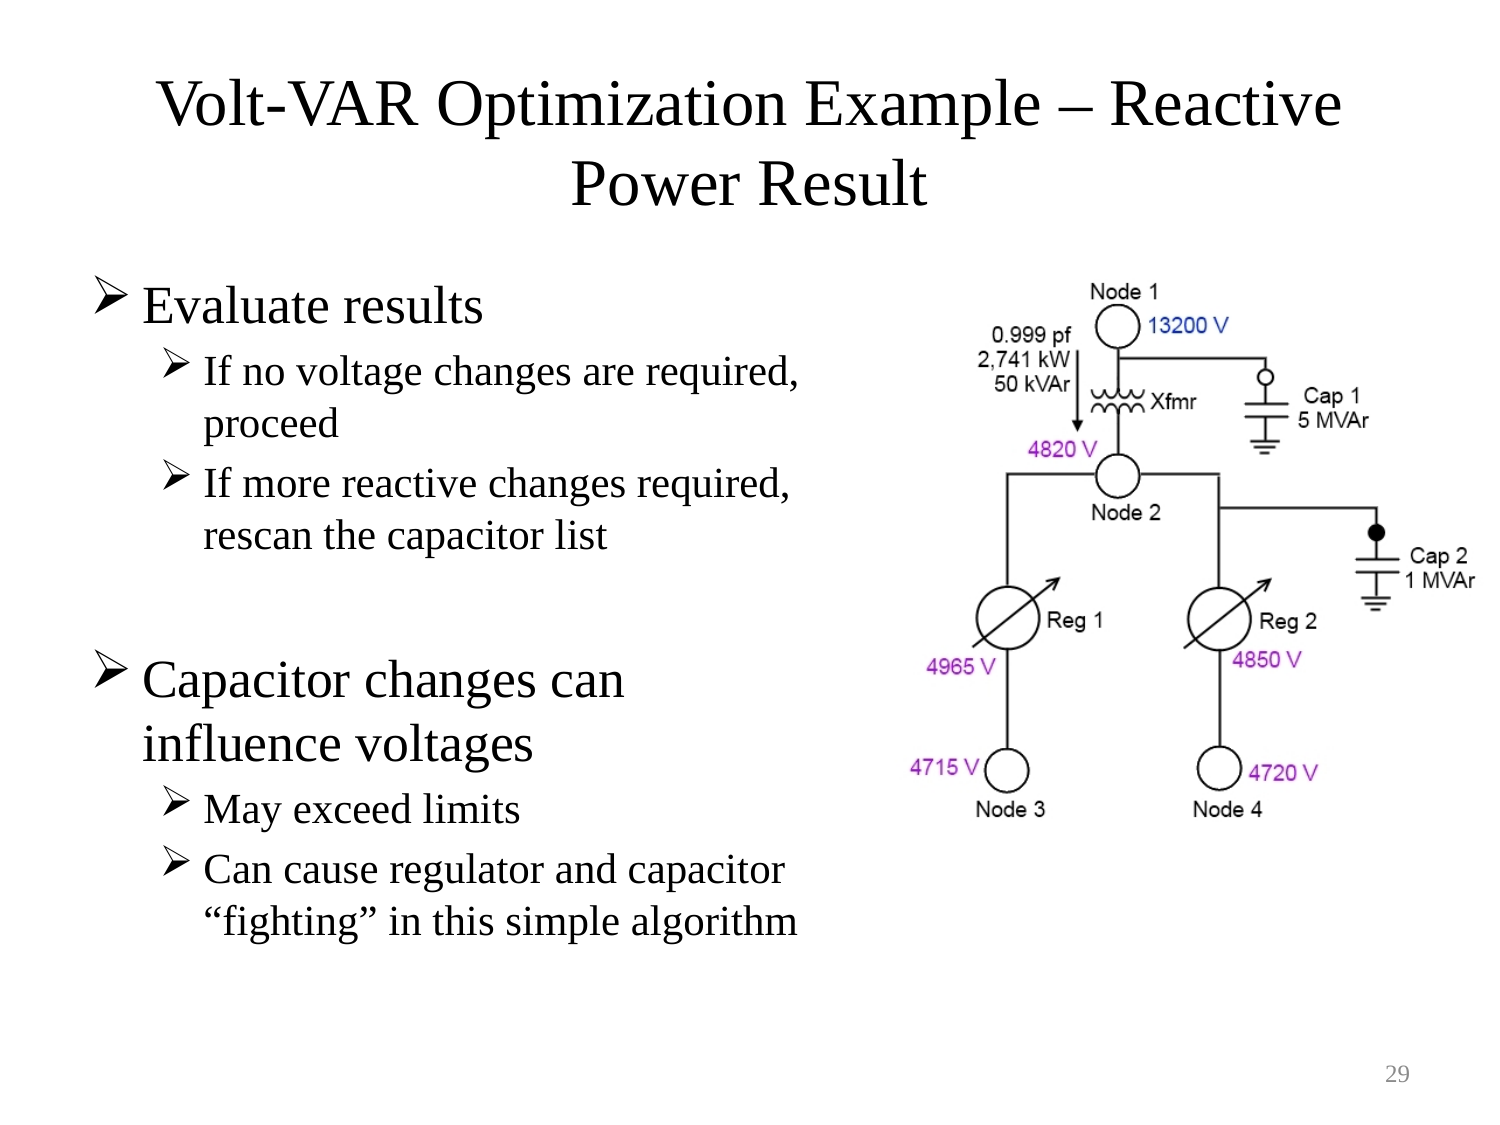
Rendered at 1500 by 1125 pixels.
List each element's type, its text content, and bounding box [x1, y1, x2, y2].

picture [820, 269, 1488, 838]
list Evaluate results If no voltage changes are required, proceed If more reactive changes required, rescan the capacitor list Capacitor changes can influence voltages May exceed limits Can cause regulator and capacitor “fighting” in this simple algorithm [75, 262, 820, 1005]
slide_number 29 [1074, 1042, 1425, 1103]
title Volt-VAR Optimization Example – Reactive Power Result [75, 45, 1425, 233]
